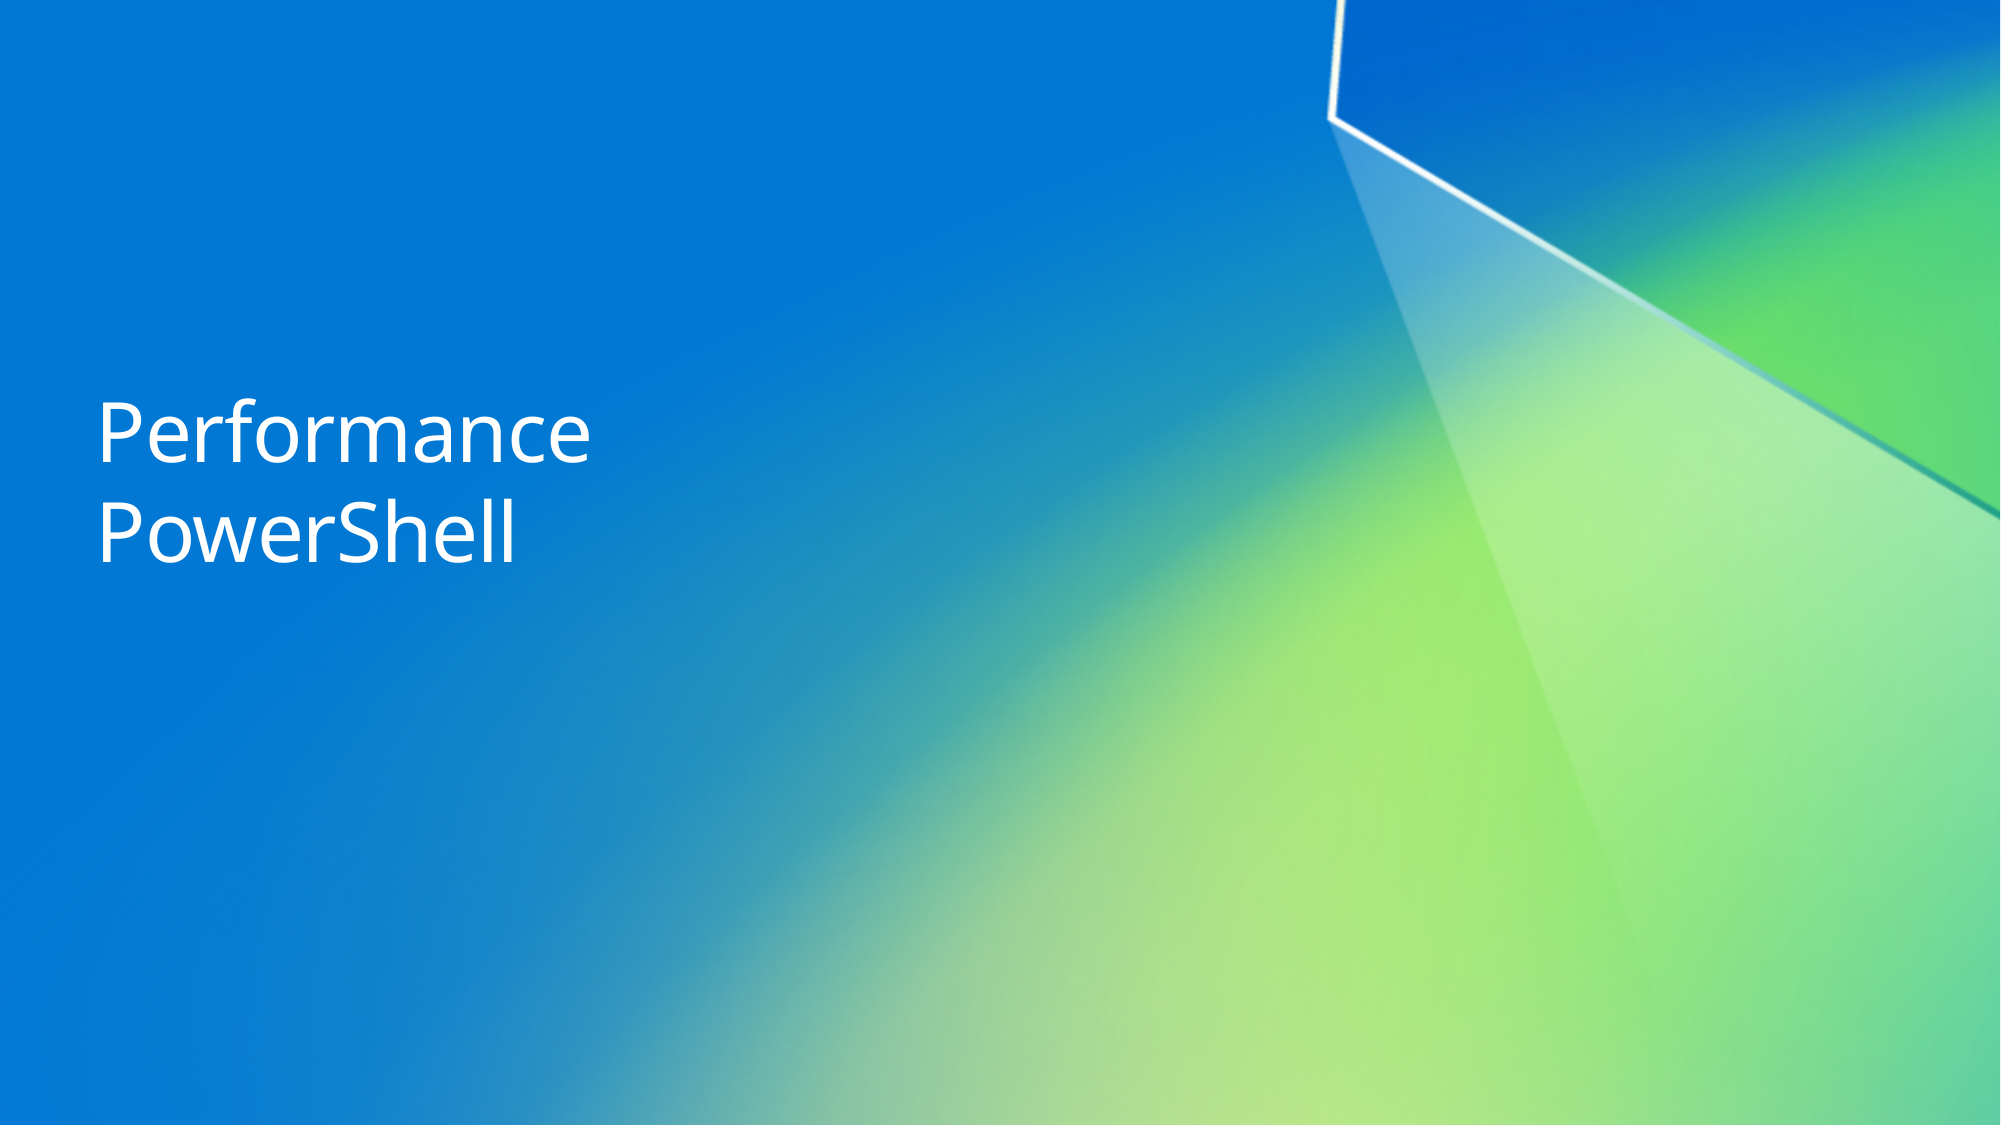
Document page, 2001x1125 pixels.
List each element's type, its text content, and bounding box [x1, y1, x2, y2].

title Performance PowerShell [95, 377, 913, 580]
picture [0, 0, 2001, 1125]
